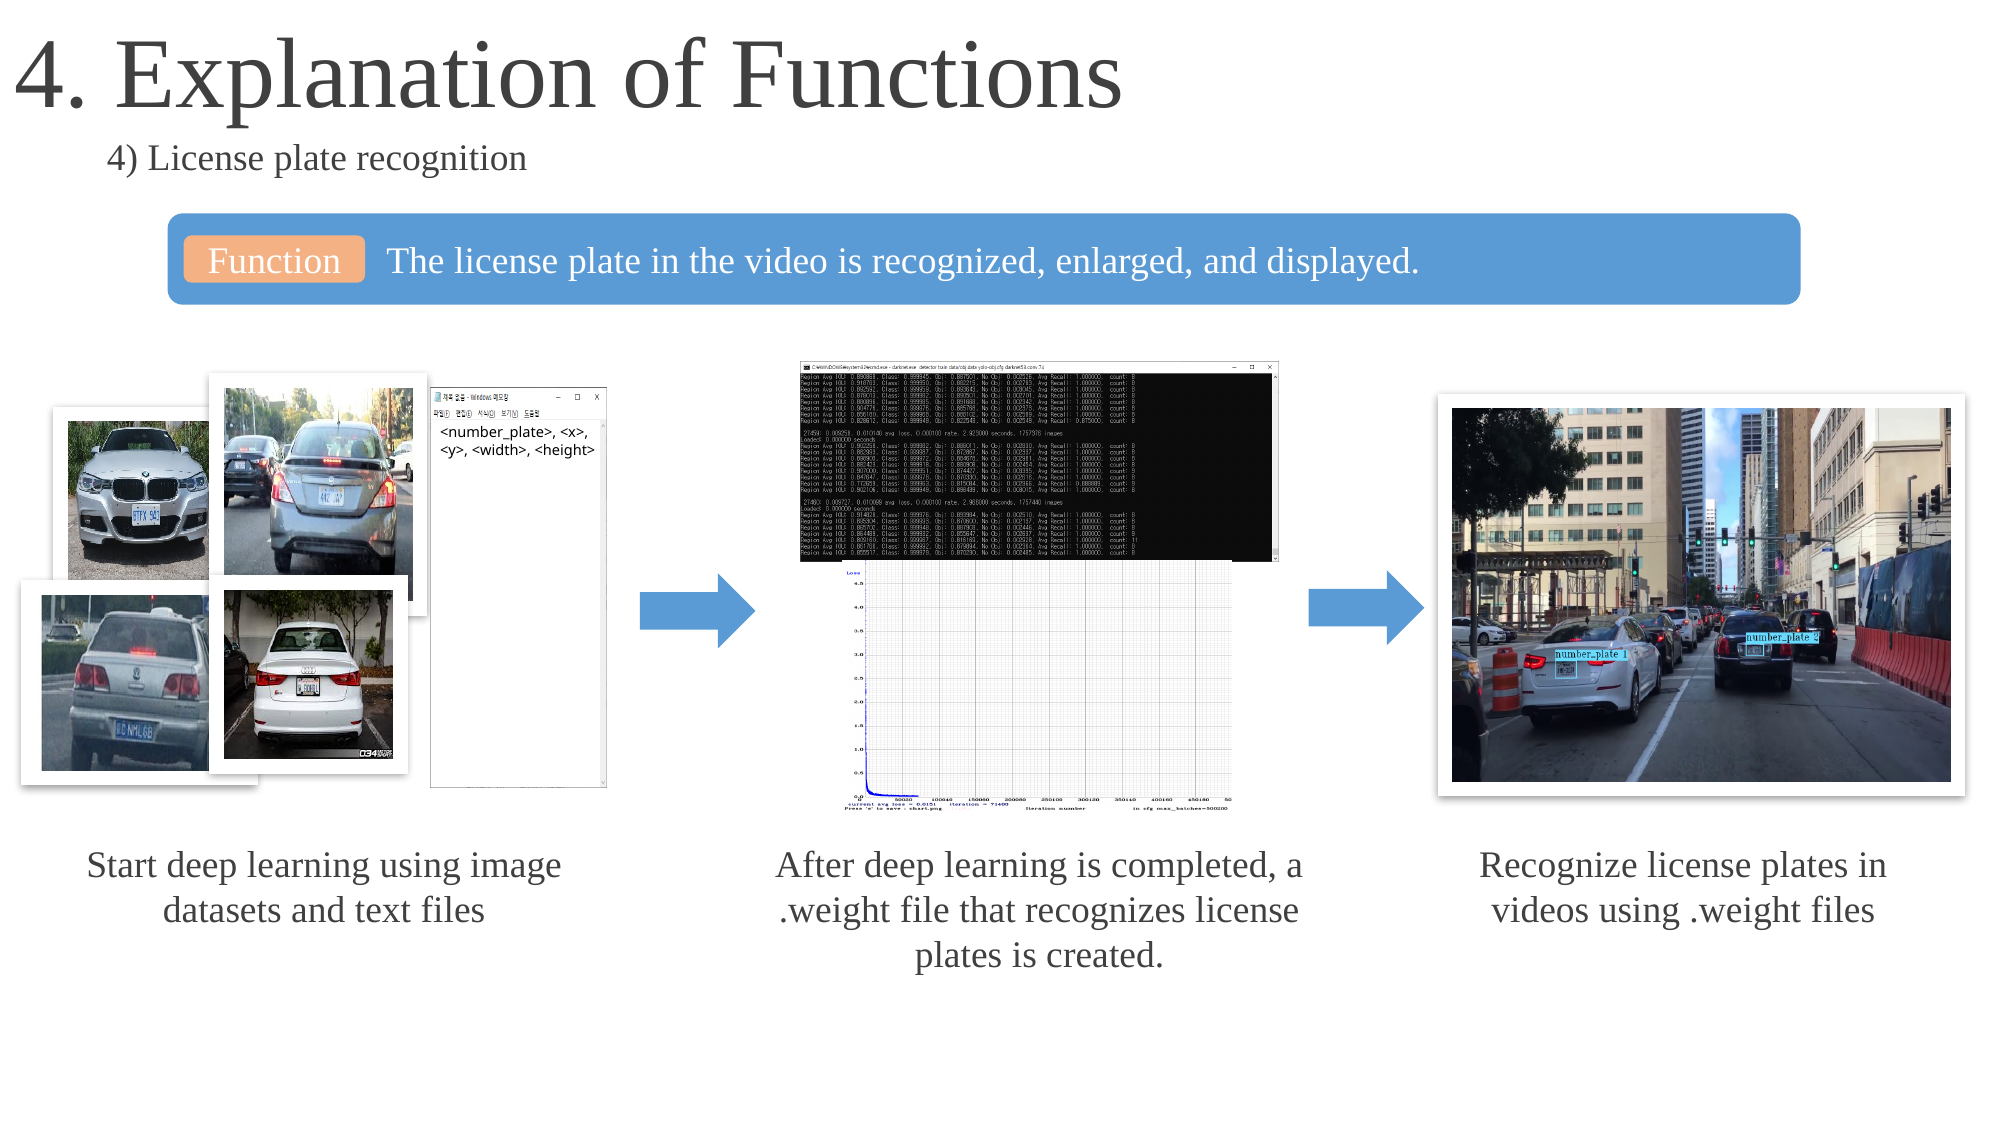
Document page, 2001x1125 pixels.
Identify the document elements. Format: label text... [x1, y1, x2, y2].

text_box 4. Explanation of Functions [0, 0, 1270, 135]
text_box 4) License plate recognition [92, 125, 1232, 186]
text_box Recognize license plates in videos using .weight files [1424, 833, 1943, 938]
text_box [1307, 567, 1426, 648]
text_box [167, 213, 1801, 305]
text_box [638, 570, 757, 651]
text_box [35, 387, 613, 788]
text_box Start deep learning using image datasets and text files [65, 833, 584, 938]
picture [800, 361, 1279, 812]
picture [1452, 408, 1951, 782]
text_box After deep learning is completed, a .weight file that recognizes license plates is created. [758, 833, 1322, 983]
